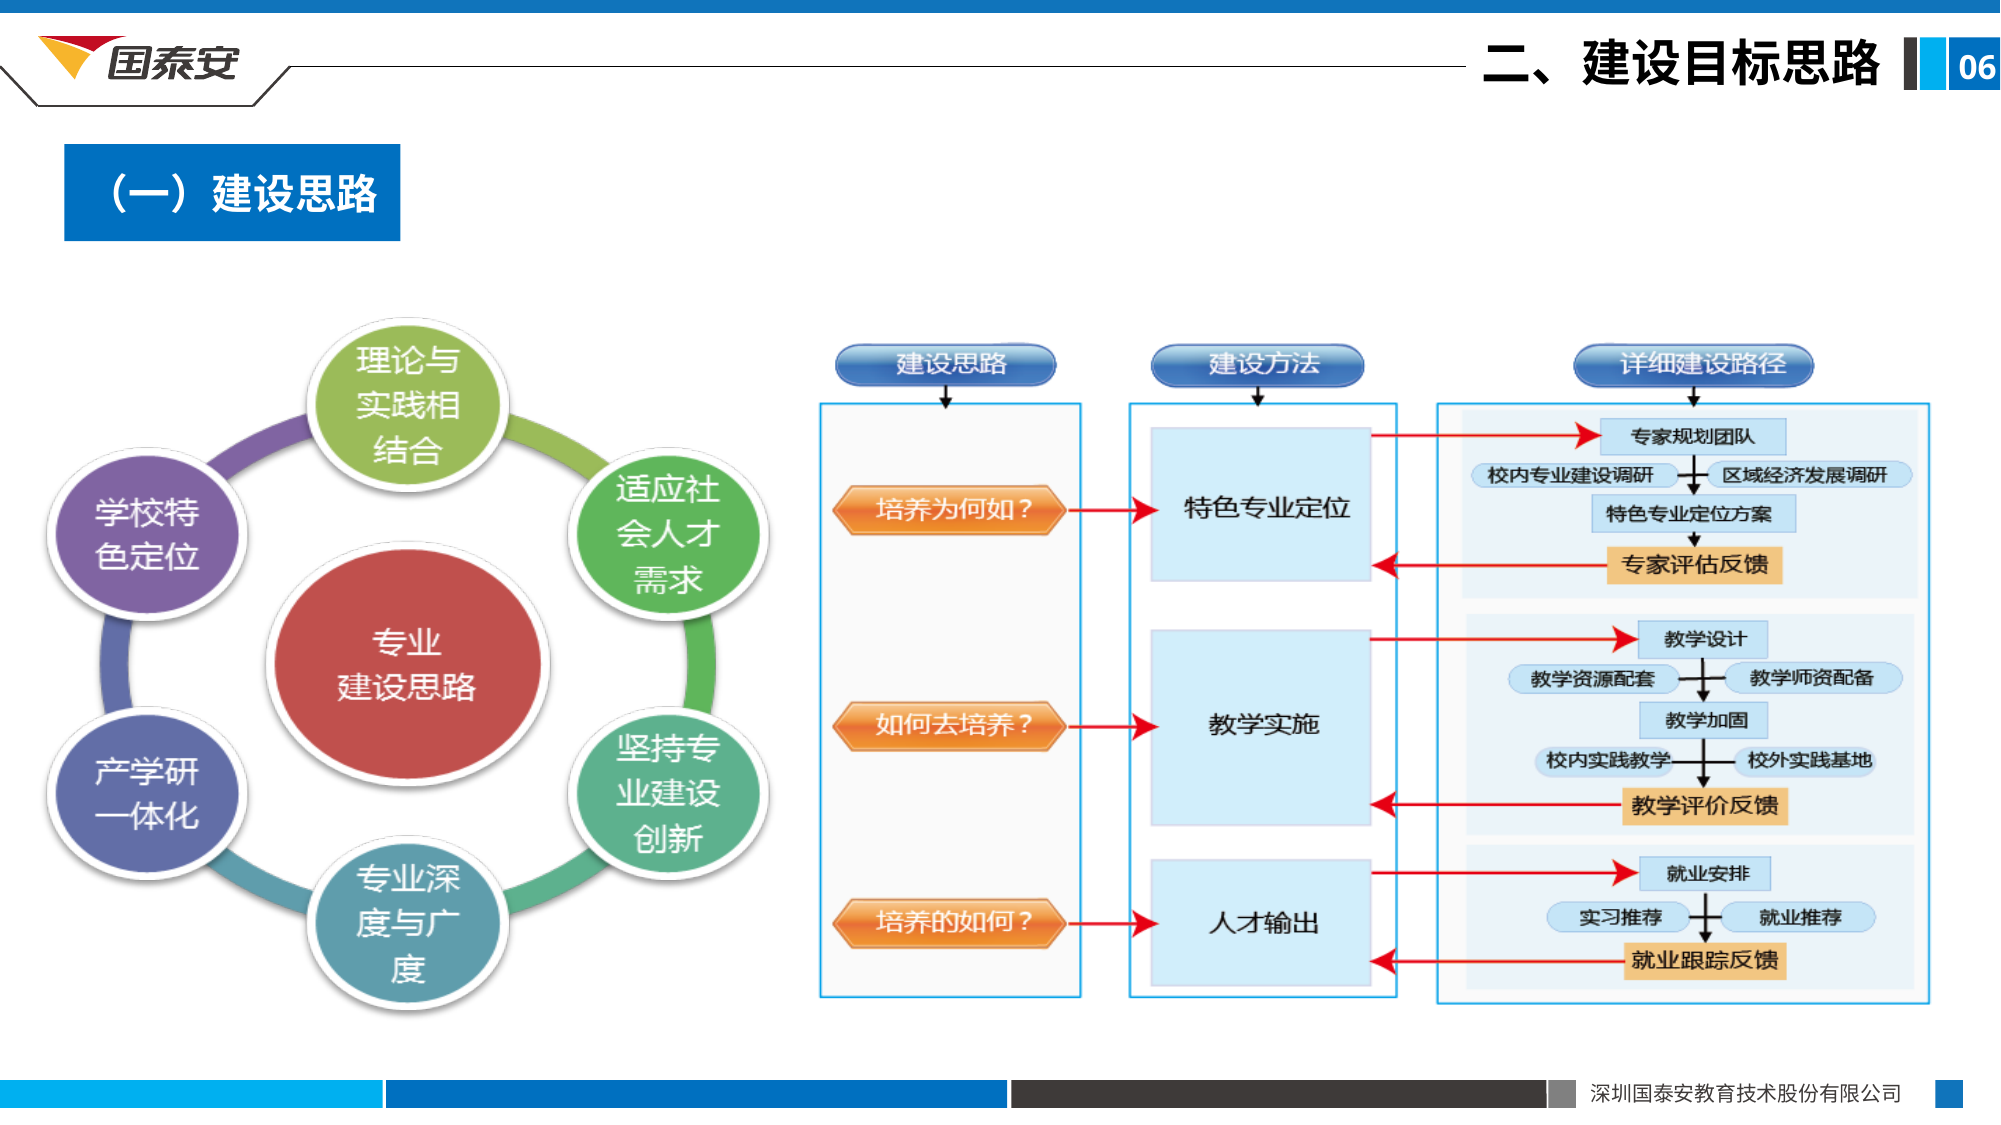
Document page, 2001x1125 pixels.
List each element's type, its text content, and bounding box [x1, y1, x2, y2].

picture [37, 312, 787, 1031]
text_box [0, 66, 290, 106]
text_box 二、建设目标思路 [1466, 30, 1900, 106]
text_box （一）建设思路 [64, 144, 401, 242]
picture [806, 328, 1944, 1015]
text_box 06 [1944, 38, 2000, 94]
